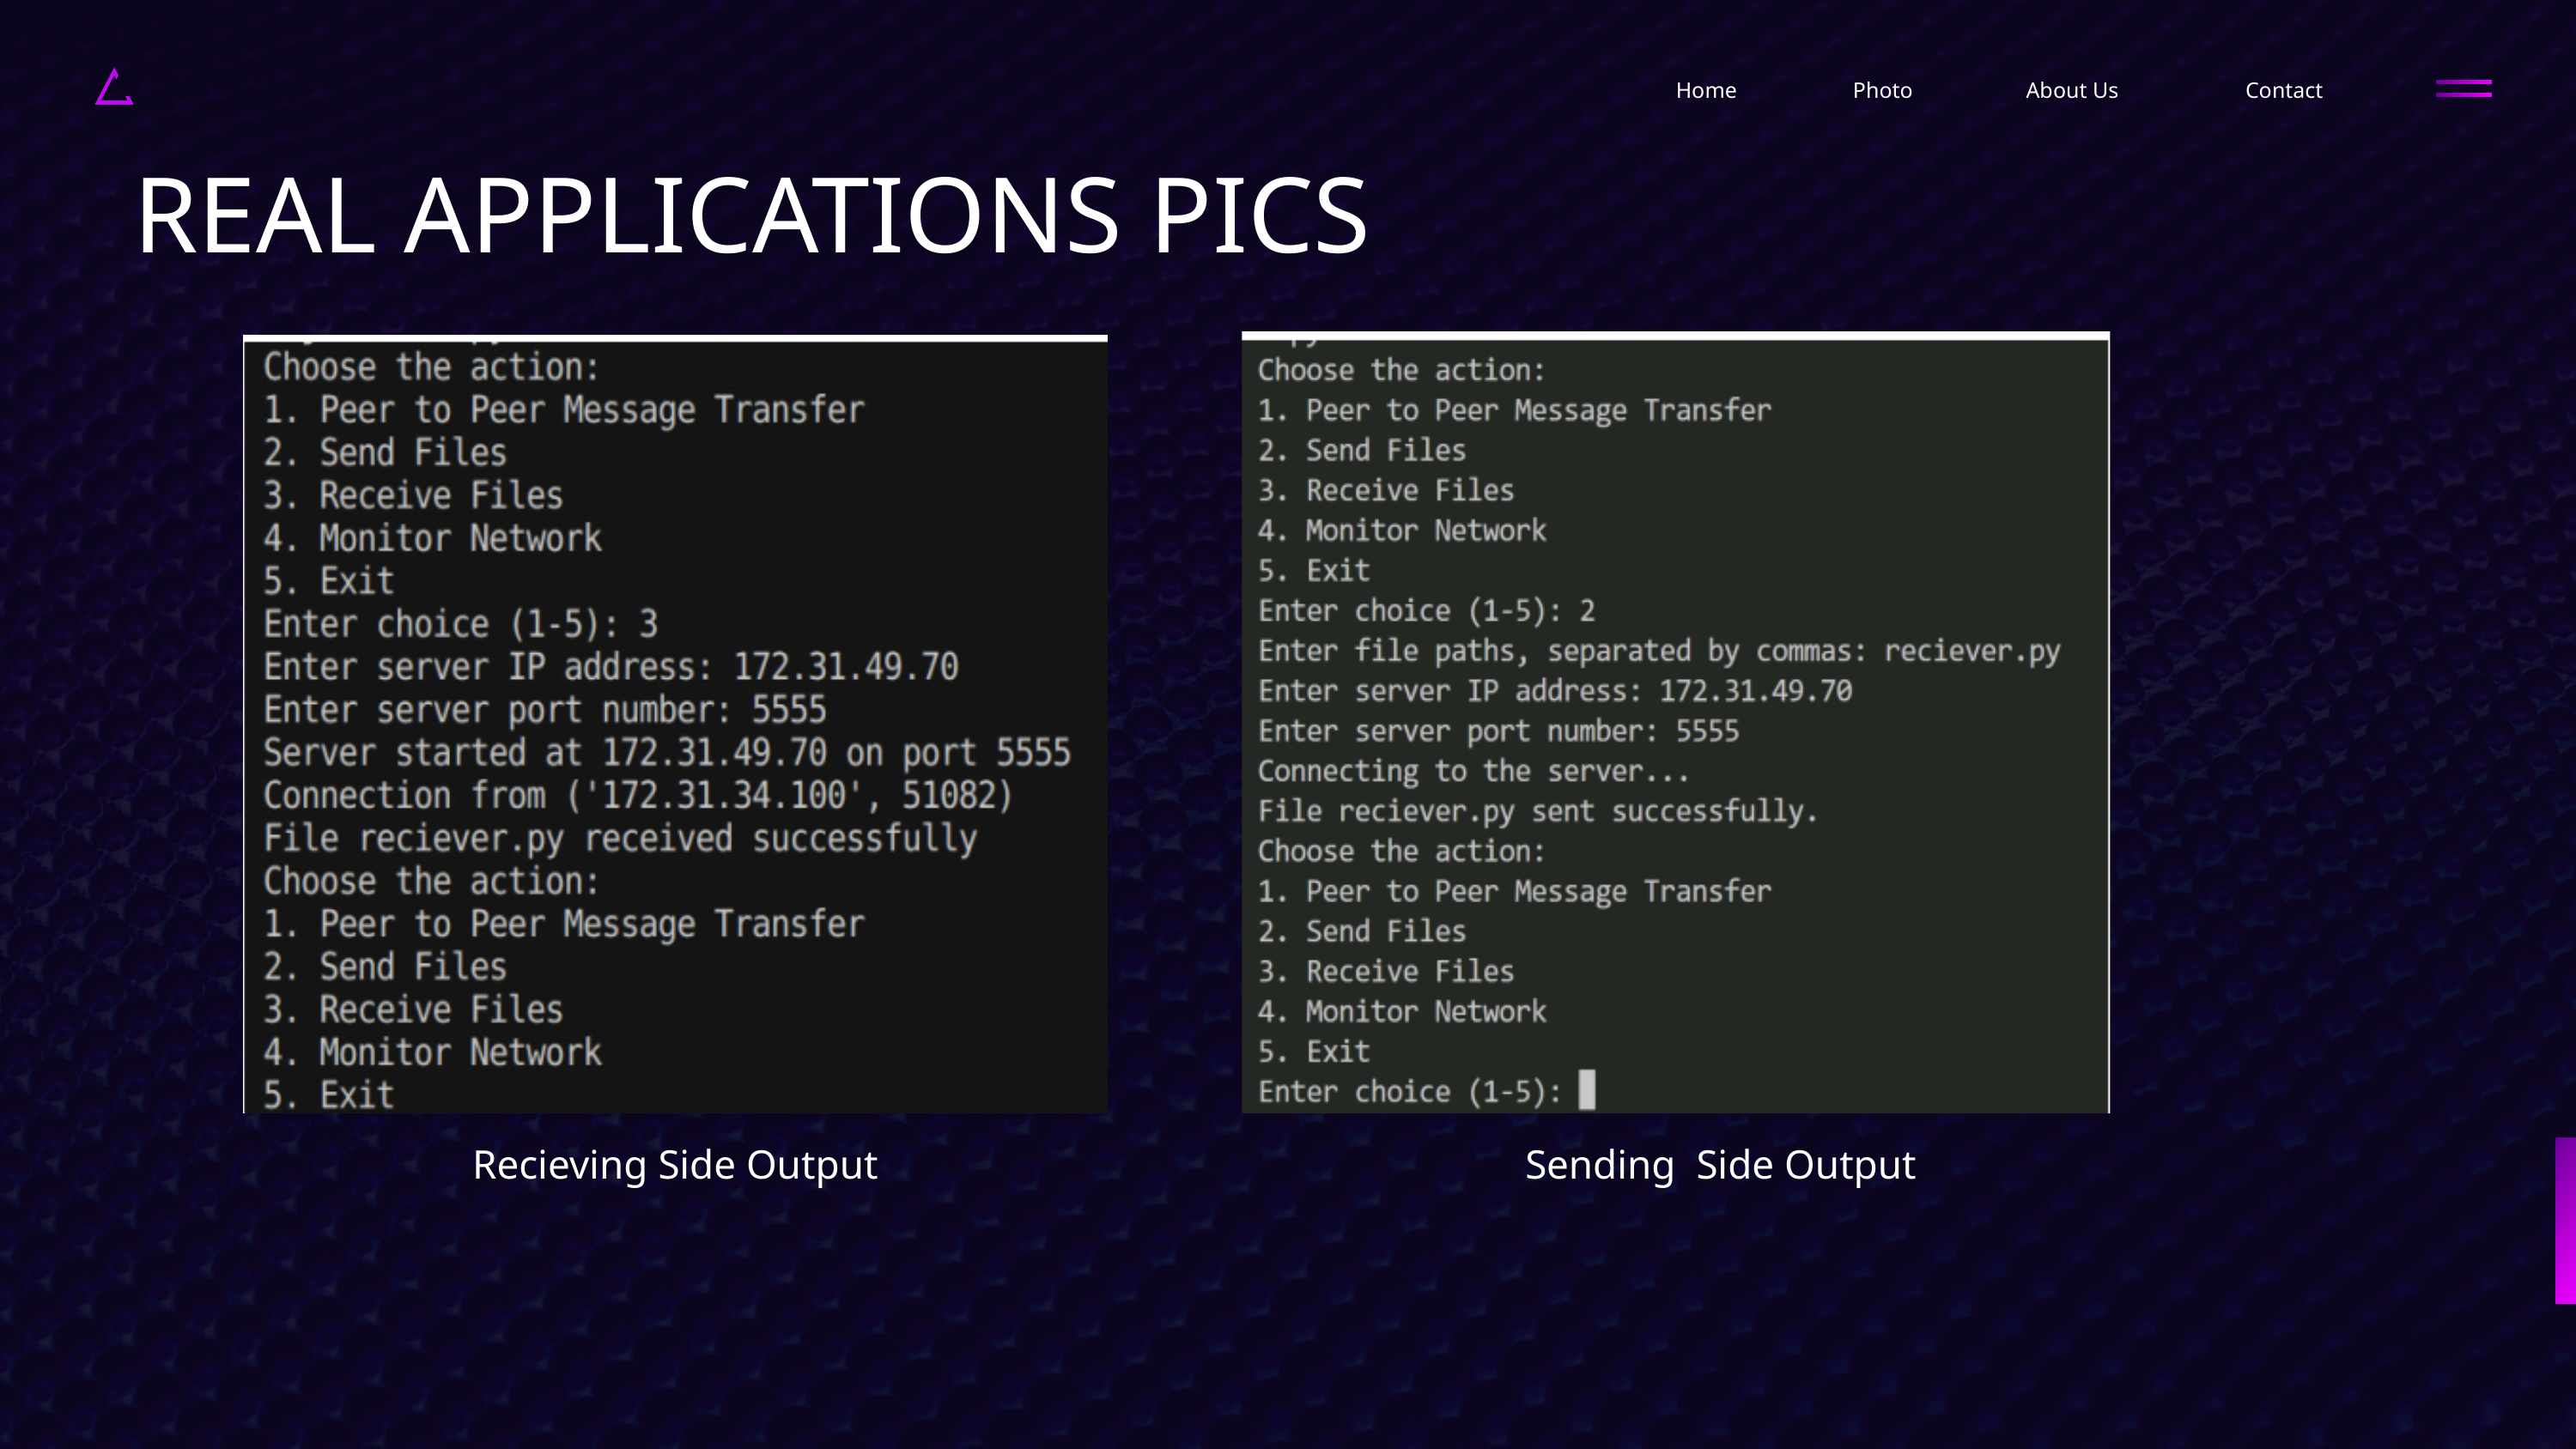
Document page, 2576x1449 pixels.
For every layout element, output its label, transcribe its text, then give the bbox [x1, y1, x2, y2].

text_box Photo [1852, 72, 1957, 103]
text_box Sending Side Output [1520, 1131, 1922, 1243]
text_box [2555, 1137, 2576, 1304]
text_box Contact [2245, 72, 2384, 103]
text_box [0, 0, 2576, 1449]
text_box Recieving Side Output [465, 1131, 886, 1188]
text_box About Us [2026, 72, 2176, 103]
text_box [2435, 79, 2493, 84]
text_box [2435, 92, 2493, 97]
text_box [243, 335, 1108, 1113]
text_box REAL APPLICATIONS PICS [133, 127, 1734, 274]
text_box [94, 67, 134, 105]
text_box [1242, 331, 2111, 1113]
text_box Home [1675, 72, 1790, 103]
